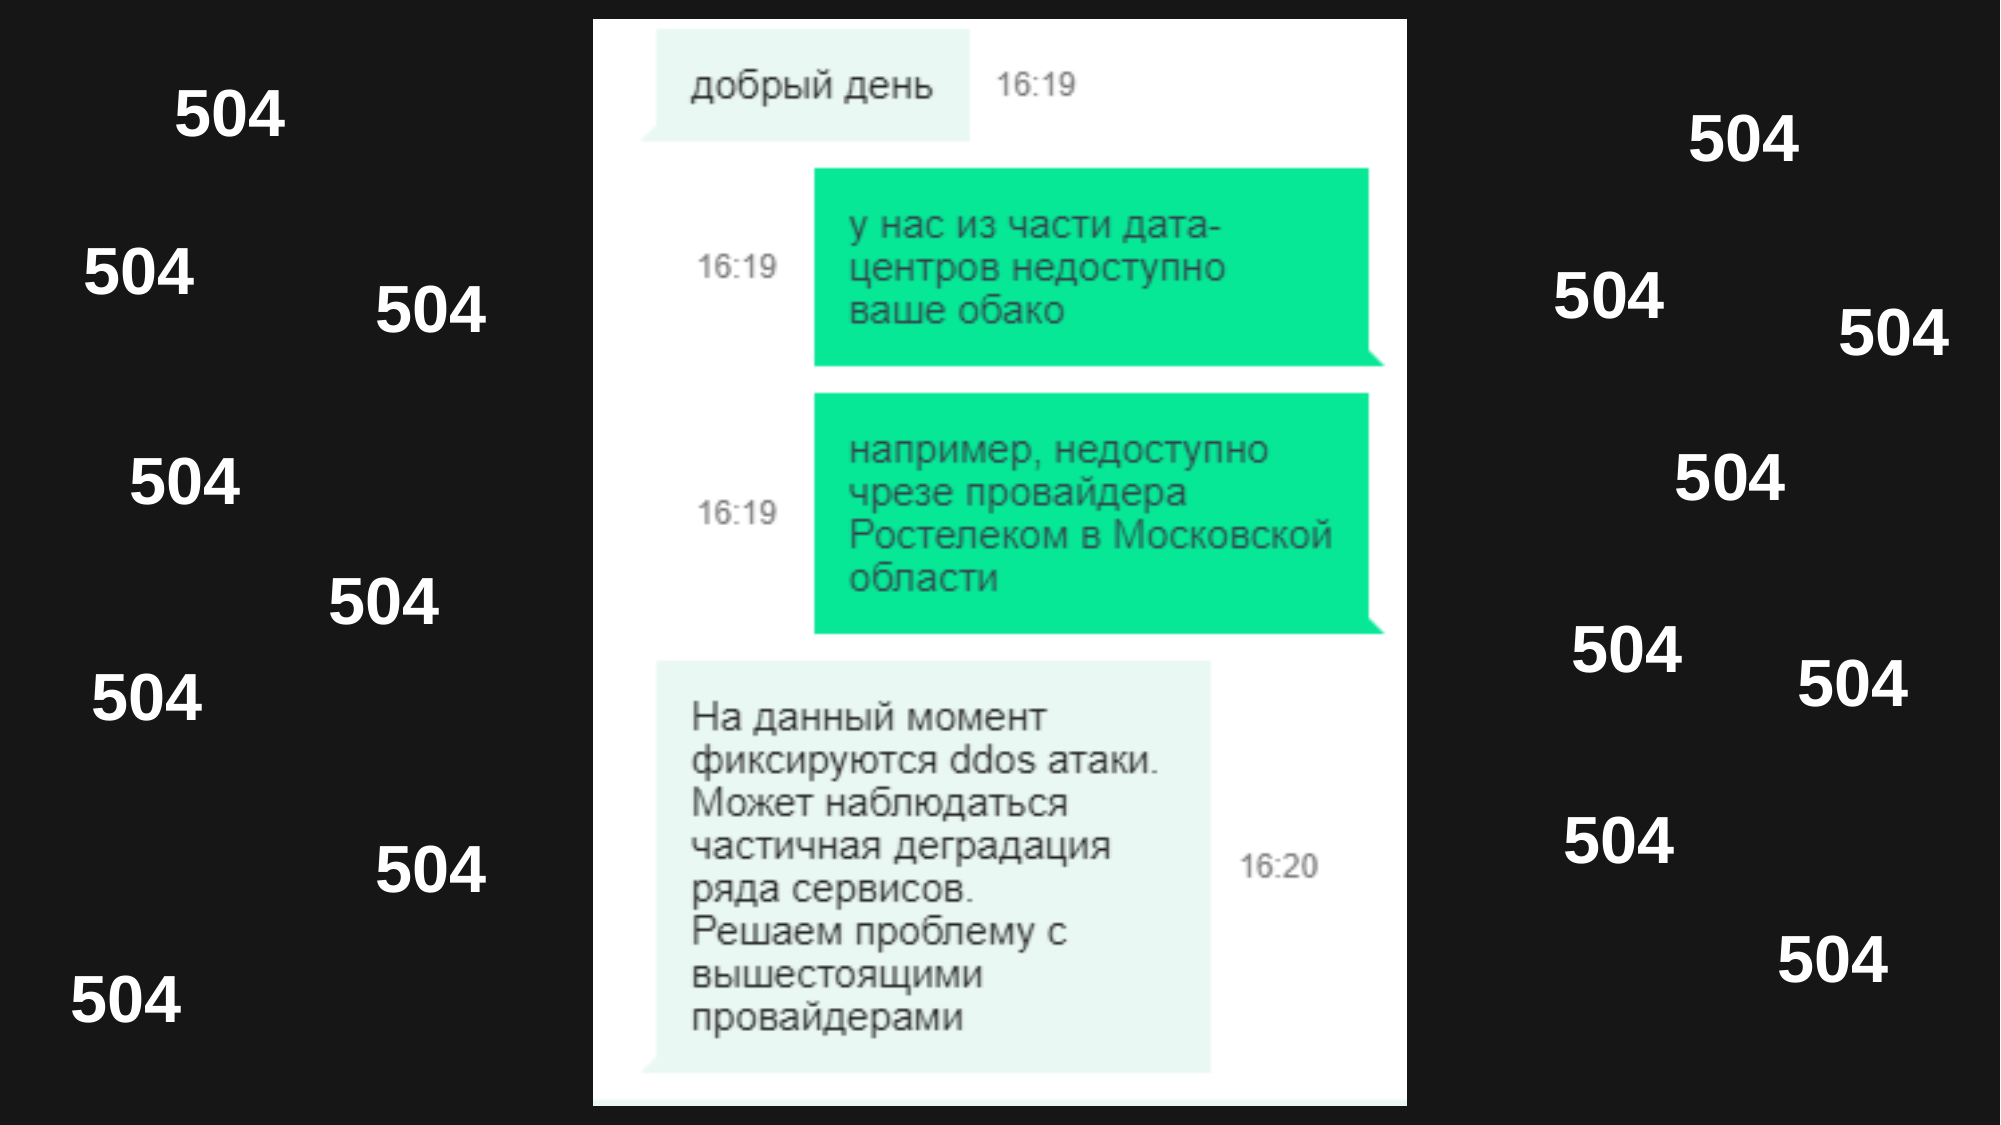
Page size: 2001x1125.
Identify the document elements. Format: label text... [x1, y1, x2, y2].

text_box 504 [1823, 281, 1965, 377]
text_box 504 [1762, 908, 1904, 1004]
text_box 504 [160, 62, 302, 158]
text_box 504 [76, 646, 218, 741]
text_box 504 [1782, 632, 1924, 728]
text_box 504 [114, 430, 256, 526]
text_box 504 [1660, 426, 1801, 522]
text_box 504 [55, 948, 197, 1044]
text_box 504 [1548, 788, 1690, 884]
text_box 504 [1556, 598, 1698, 694]
text_box 504 [1673, 86, 1815, 182]
text_box 504 [313, 550, 455, 646]
picture [0, 0, 2000, 1125]
text_box 504 [360, 258, 502, 354]
text_box 504 [1539, 244, 1680, 340]
text_box 504 [360, 818, 502, 914]
text_box 504 [69, 220, 210, 316]
